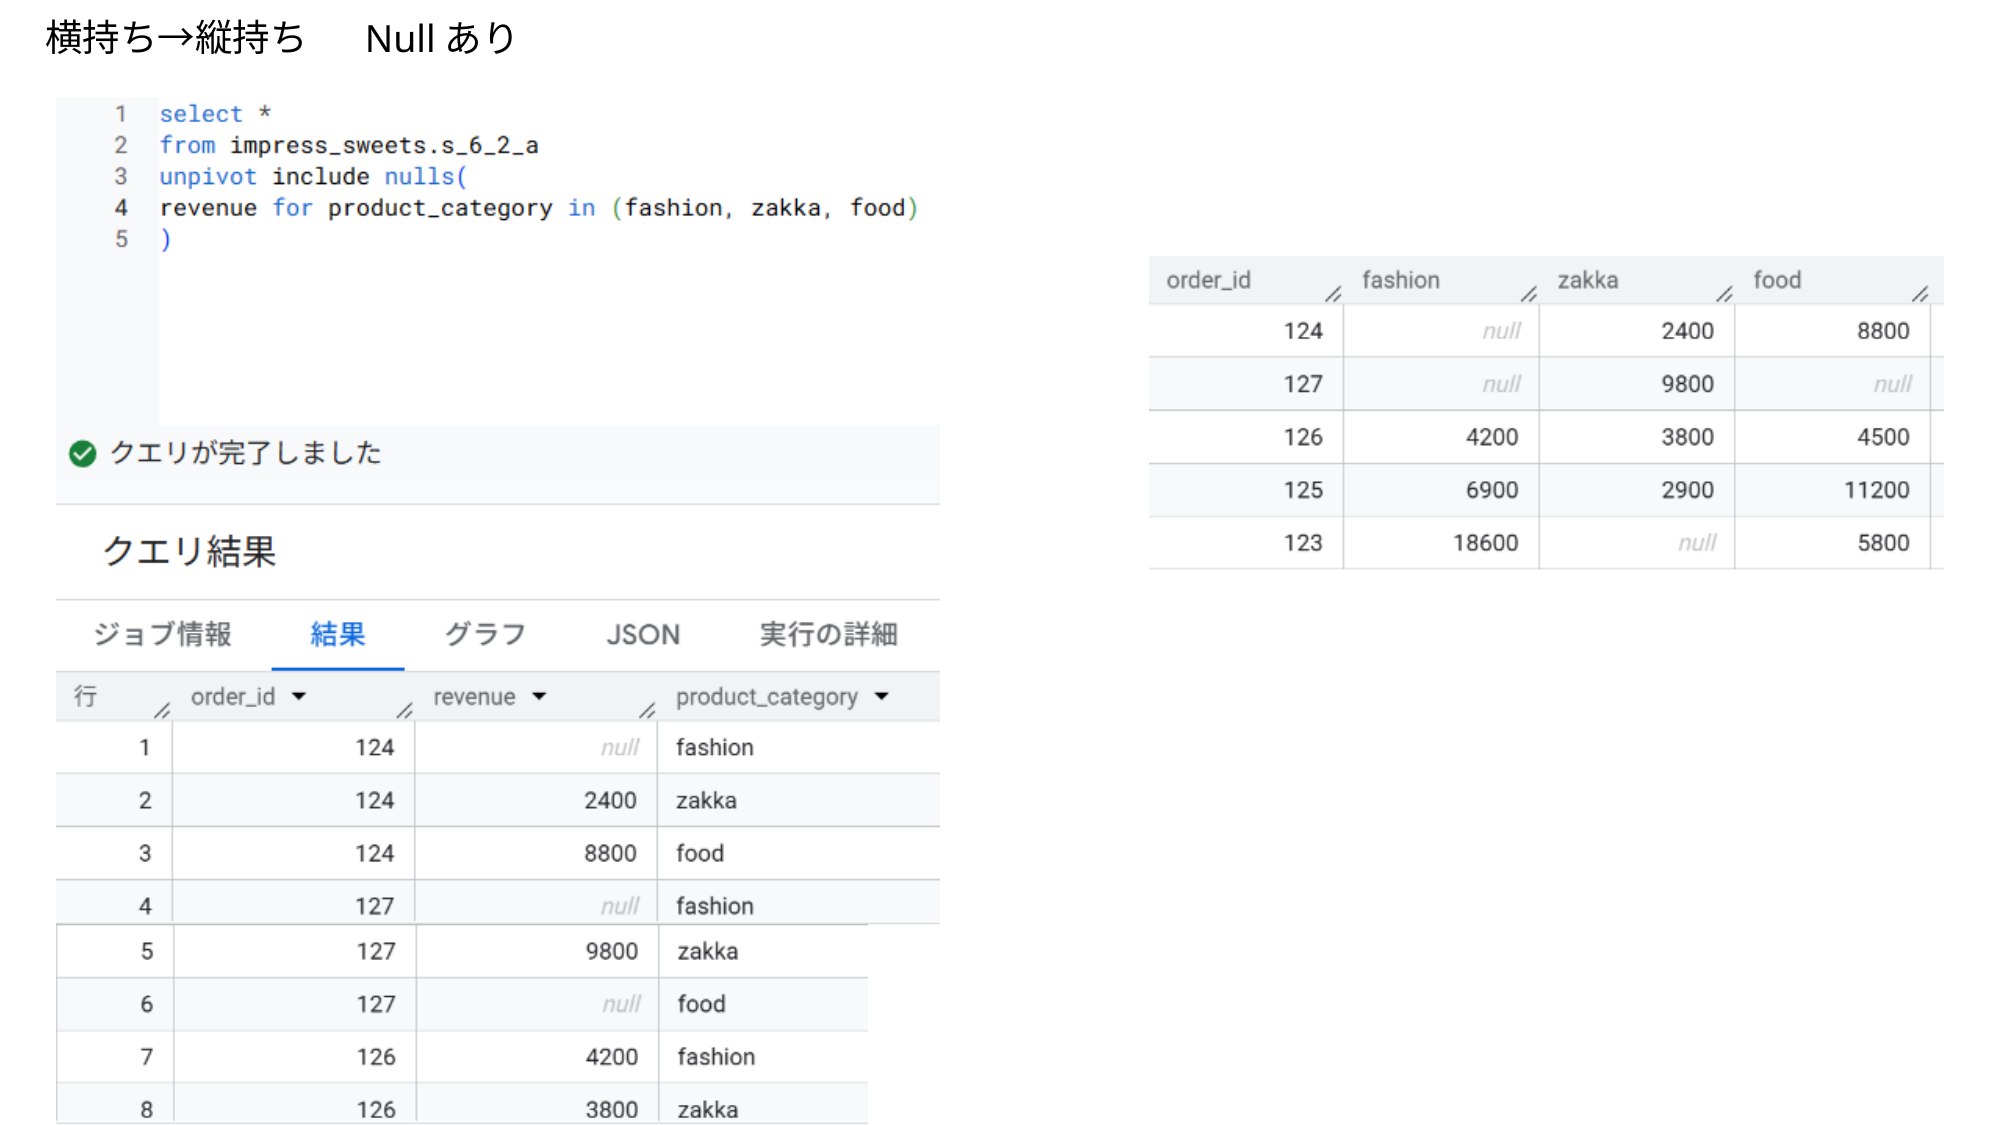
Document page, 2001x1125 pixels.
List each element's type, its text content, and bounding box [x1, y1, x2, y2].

text_box 横持ち→縦持ち [30, 6, 444, 67]
text_box Nullあり [350, 7, 760, 68]
picture [1149, 255, 1945, 579]
picture [55, 96, 940, 1125]
